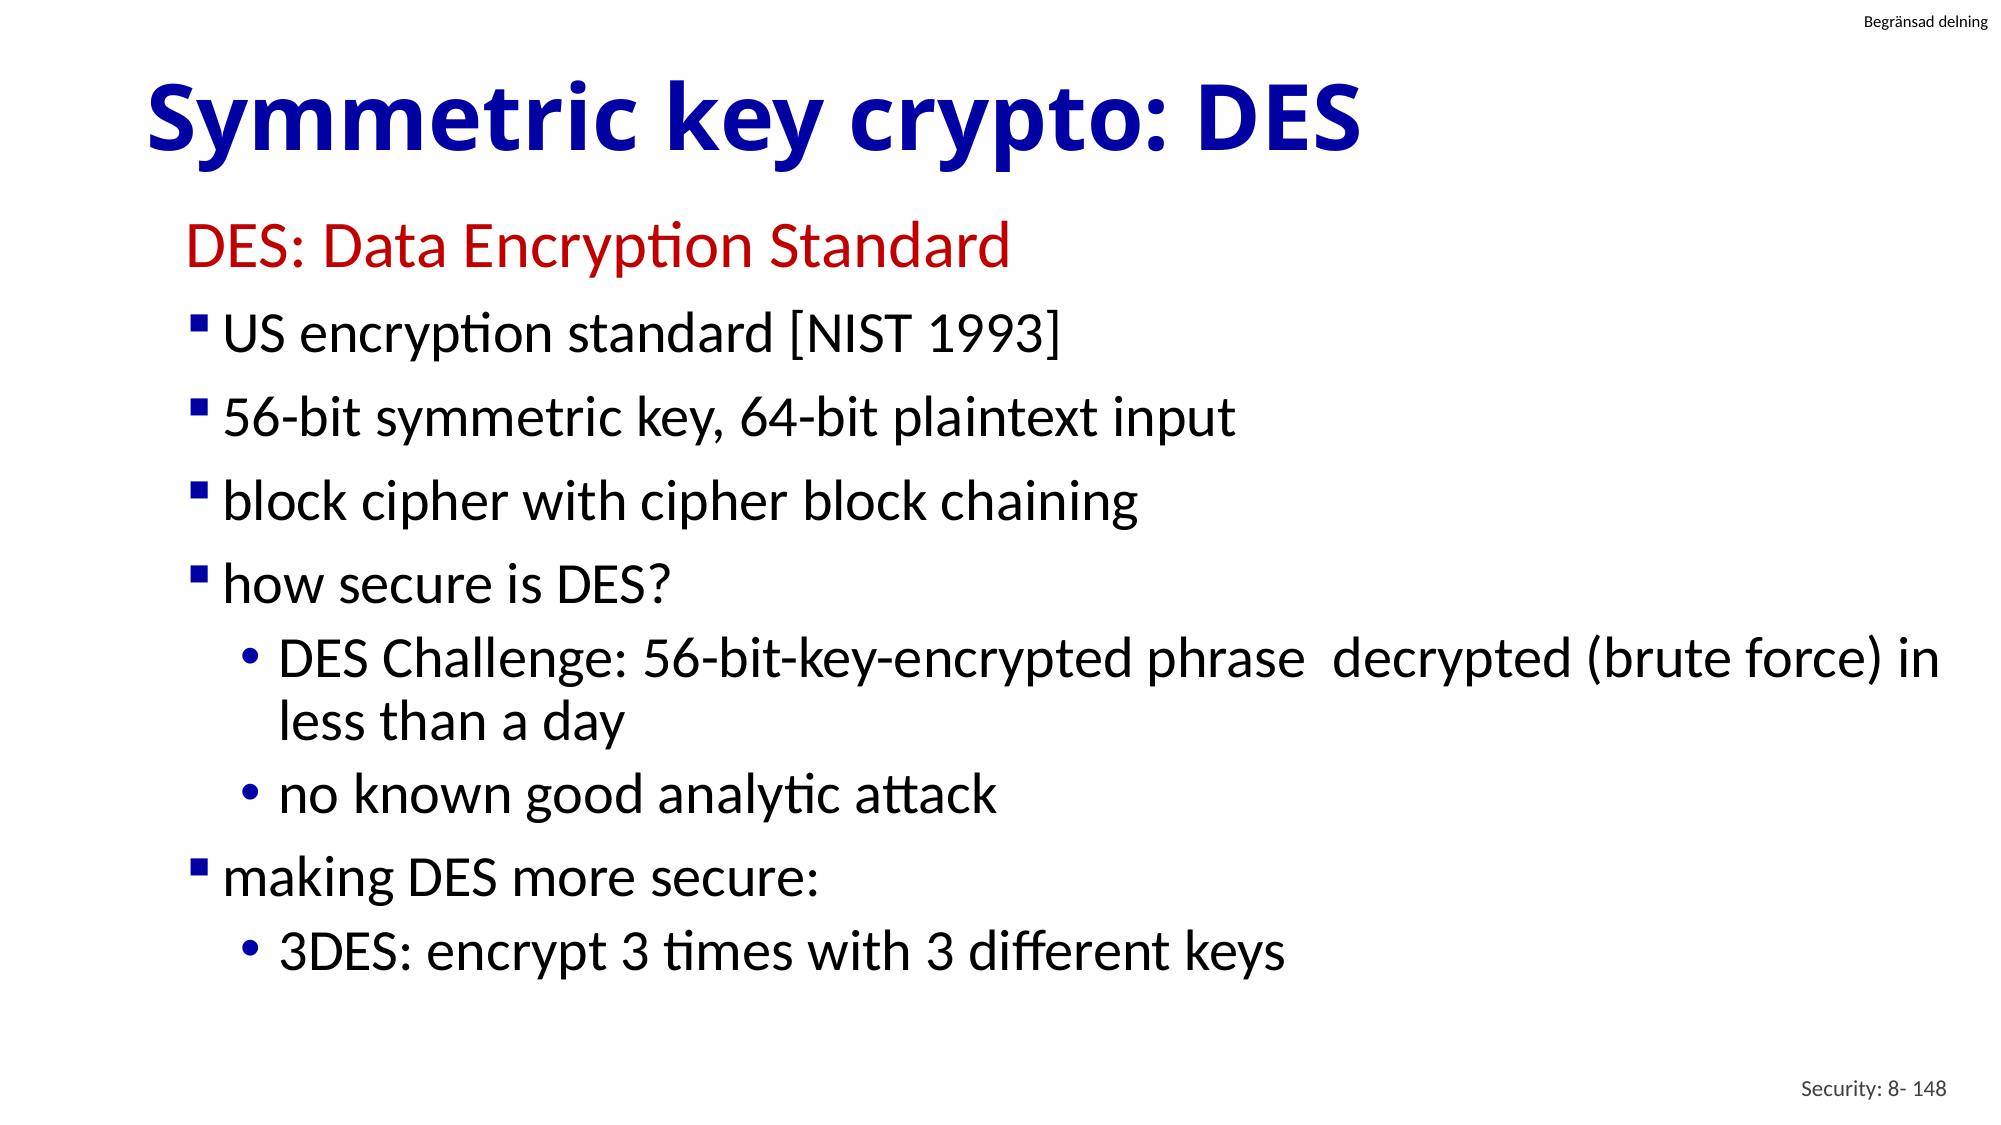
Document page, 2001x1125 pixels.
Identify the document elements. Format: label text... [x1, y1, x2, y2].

slide_number Security: 8- 148 [1512, 1056, 1963, 1117]
text_box DES: Data Encryption Standard US encryption standard [NIST 1993] 56-bit symmetric key, 64-bit plaintext input block cipher with cipher block chaining how secure is DES? DES Challenge: 56-bit-key-encrypted phrase decrypted (brute force) in less than a day no known good analytic attack making DES more secure: 3DES: encrypt 3 times with 3 different keys [149, 202, 1963, 1024]
title Symmetric key crypto: DES [131, 47, 1856, 195]
